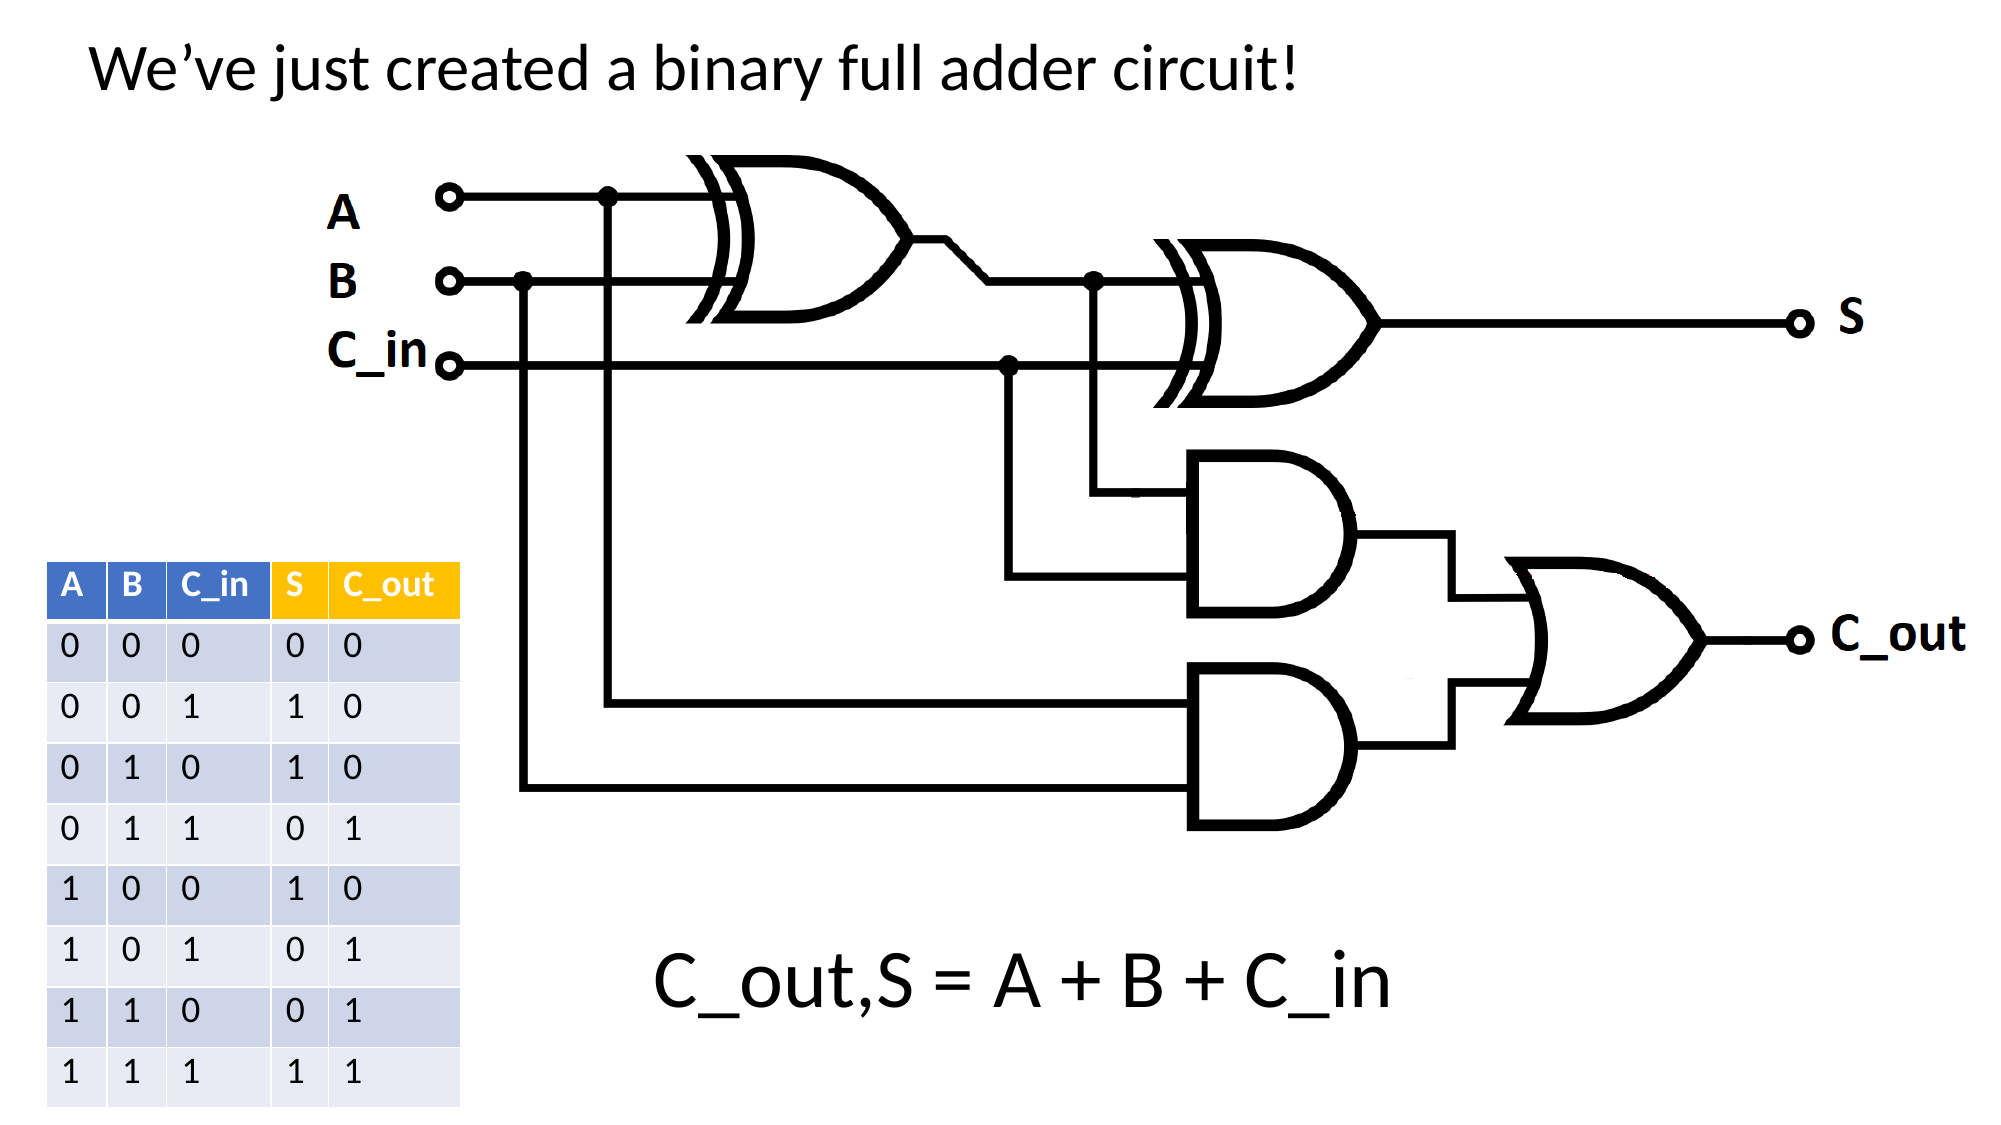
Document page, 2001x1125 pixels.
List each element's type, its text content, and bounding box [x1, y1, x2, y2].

text_box C_out,S = A + B + C_in [639, 916, 2000, 1032]
table_cell 0 [47, 805, 106, 864]
table_cell 0 [167, 988, 270, 1047]
table_cell 1 [47, 927, 106, 986]
table_header C_in [167, 562, 270, 619]
table_cell 0 [167, 744, 270, 803]
table_cell 0 [329, 872, 460, 925]
table_cell 1 [272, 683, 312, 742]
picture [312, 112, 2000, 872]
table_cell 0 [47, 683, 106, 742]
table_cell 1 [329, 927, 460, 986]
table_cell 0 [108, 683, 166, 742]
table_cell 1 [167, 805, 270, 864]
table_cell 0 [167, 866, 270, 925]
table_cell 0 [167, 624, 270, 682]
table_header B [108, 562, 166, 619]
table_cell 0 [47, 624, 106, 682]
table_cell 1 [329, 1048, 460, 1107]
table_cell 1 [47, 1048, 106, 1107]
table_cell 0 [47, 744, 106, 803]
table_cell 1 [108, 805, 166, 864]
table_cell 1 [47, 988, 106, 1047]
table_cell 0 [272, 805, 312, 864]
table_cell 1 [108, 744, 166, 803]
table_header A [47, 562, 106, 619]
table_cell 1 [47, 866, 106, 925]
table_cell 1 [329, 988, 460, 1047]
text_box We’ve just created a binary full adder circuit! [74, 16, 1317, 112]
table_cell 0 [272, 927, 328, 986]
table_cell 0 [108, 927, 166, 986]
table_cell 0 [272, 624, 312, 682]
table_cell 1 [272, 866, 328, 925]
table_cell 1 [108, 988, 166, 1047]
table_cell 0 [272, 988, 328, 1047]
table_cell 1 [167, 927, 270, 986]
table_cell 1 [167, 1048, 270, 1107]
table_cell 1 [272, 744, 312, 803]
table_cell 0 [108, 866, 166, 925]
table_cell 1 [272, 1048, 328, 1107]
table_cell 1 [167, 683, 270, 742]
table_header S [272, 562, 312, 619]
table_cell 0 [108, 624, 166, 682]
table_cell 1 [108, 1048, 166, 1107]
